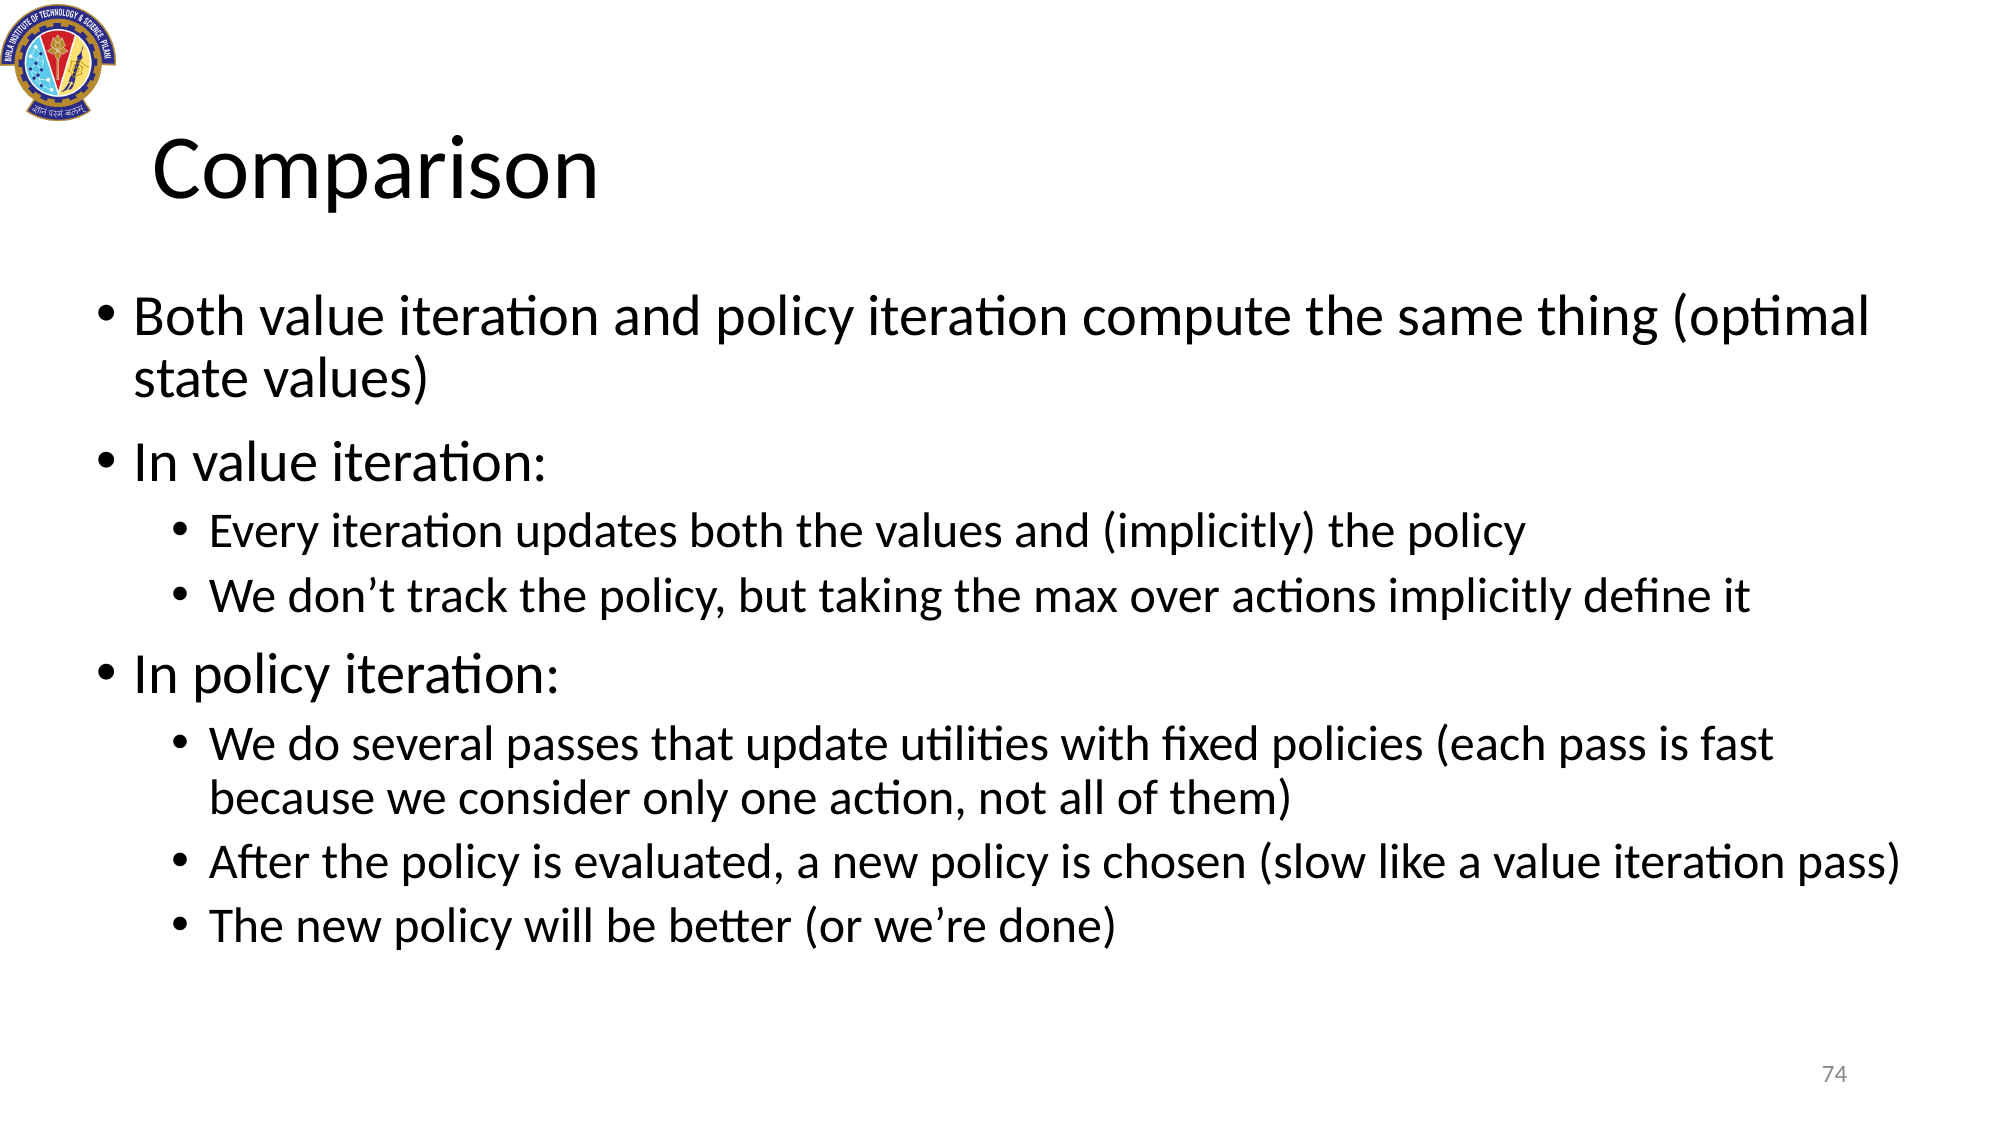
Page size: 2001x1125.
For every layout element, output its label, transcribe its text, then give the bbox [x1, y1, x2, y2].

title Comparison [137, 59, 1863, 277]
picture [0, 4, 116, 121]
list Both value iteration and policy iteration compute the same thing (optimal state values) In value iteration: Every iteration updates both the values and (implicitly) the policy We don’t track the policy, but taking the max over actions implicitly define it In policy iteration: We do several passes that update utilities with fixed policies (each pass is fast because we consider only one action, not all of them) After the policy is evaluated, a new policy is chosen (slow like a value iteration pass) The new policy will be better (or we’re done) [81, 277, 1919, 1125]
slide_number 74 [1412, 1042, 1863, 1103]
